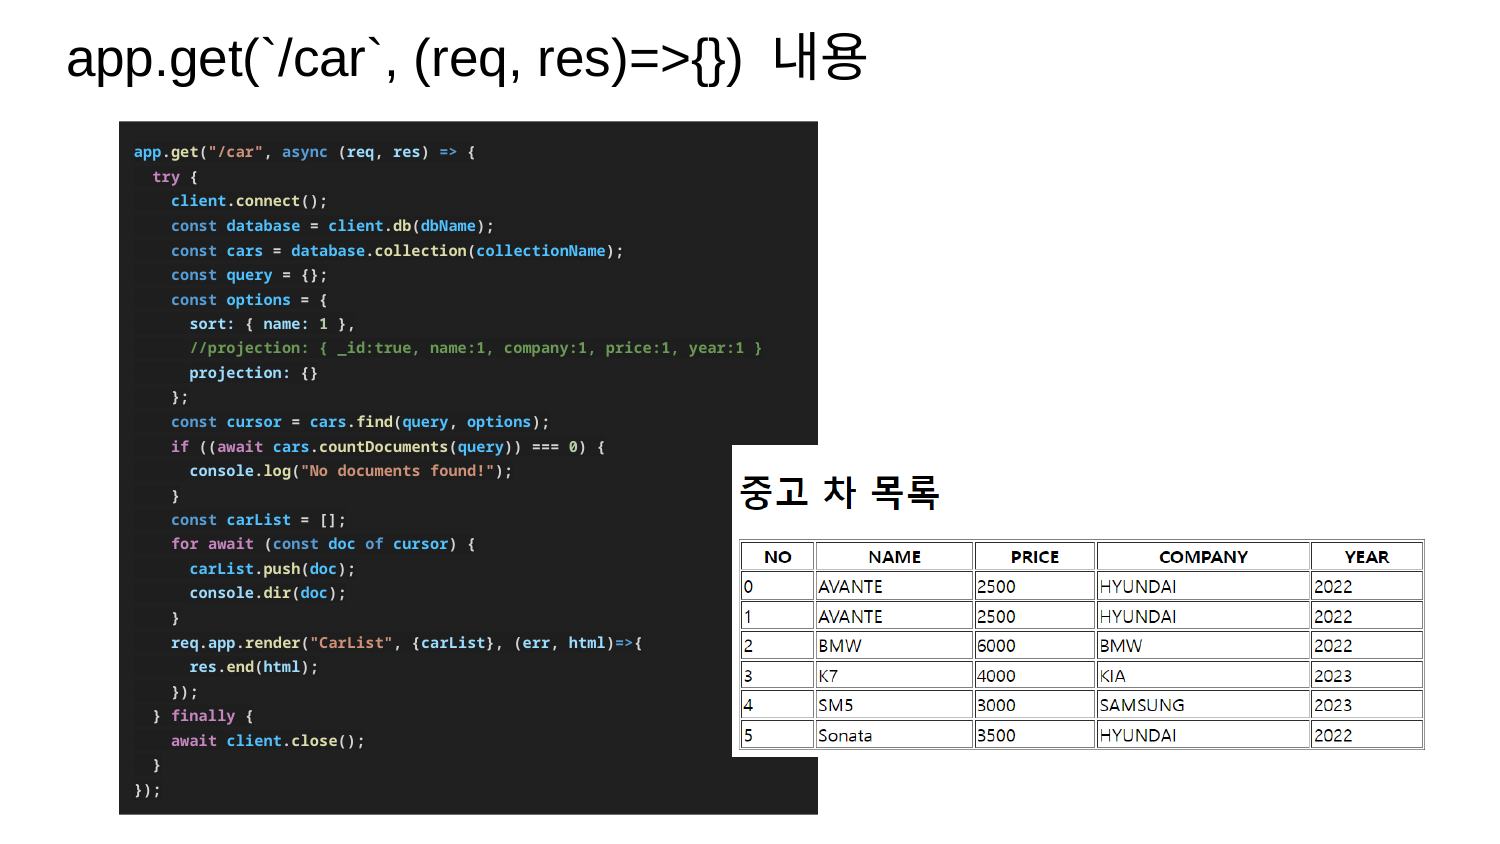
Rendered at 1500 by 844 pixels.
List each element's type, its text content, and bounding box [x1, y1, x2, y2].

title app.get(`/car`, (req, res)=>{}) 내용 [51, 8, 1449, 103]
picture [732, 445, 1426, 757]
list app.get("/car", async (req, res) => { try { client.connect(); const database = client.db(dbName); const cars = database.collection(collectionName); const query = {}; const options = { sort: { name: 1 }, //projection: { _id:true, name:1, company:1, price:1, year:1 } projection: {} }; const cursor = cars.find(query, options); if ((await cars.countDocuments(query)) === 0) { console.log("No documents found!"); } const carList = []; for await (const doc of cursor) { carList.push(doc); console.dir(doc); } req.app.render("CarList", {carList}, (err, html)=>{ res.end(html); }); } finally { await client.close(); } }); [119, 121, 818, 815]
